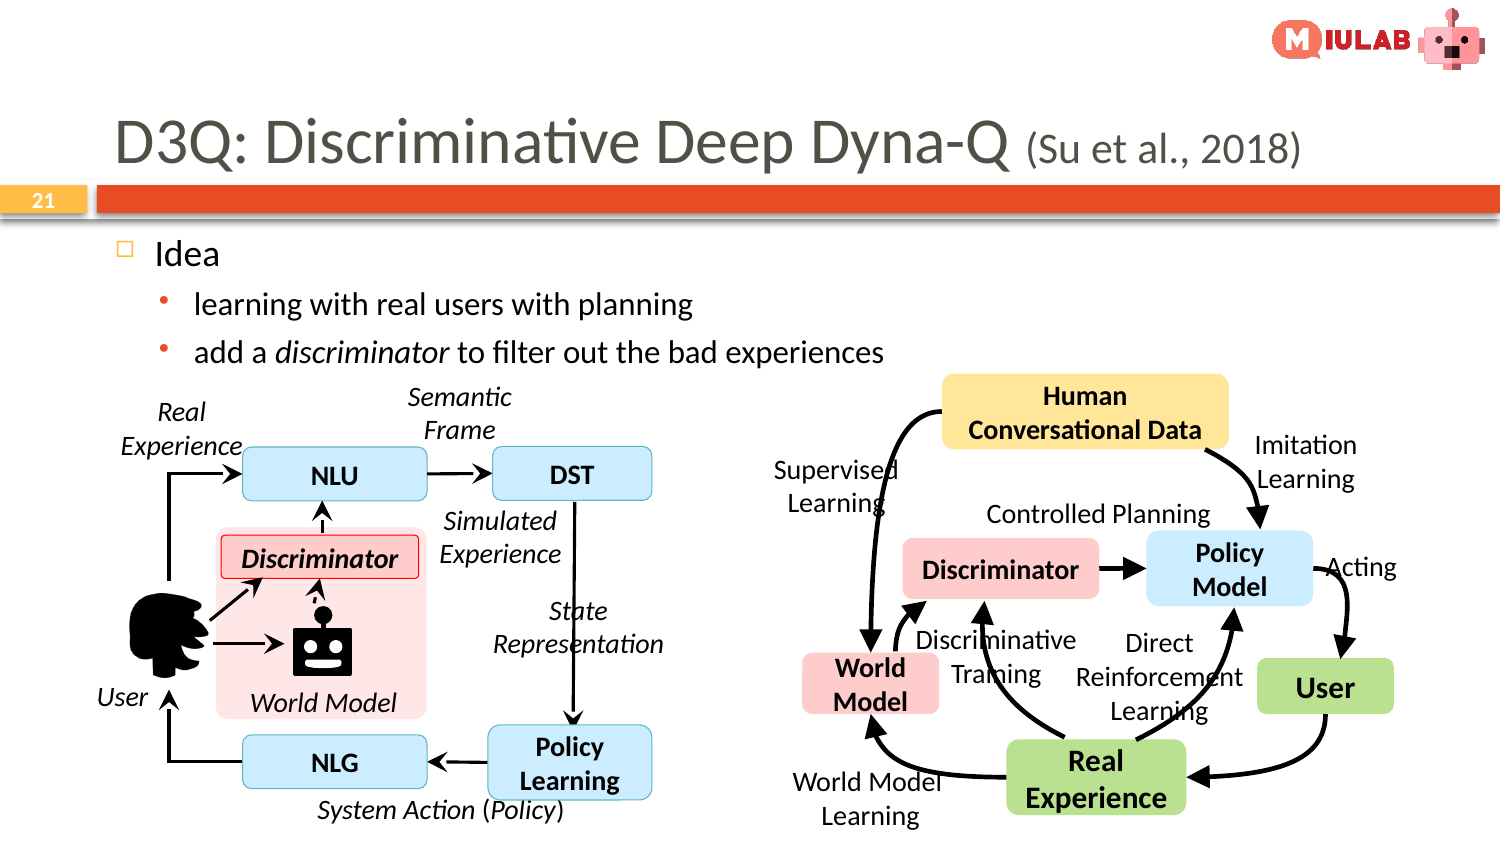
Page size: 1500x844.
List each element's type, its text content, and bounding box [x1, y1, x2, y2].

text_box [322, 577, 429, 721]
text_box Direct Reinforcement Learning [1150, 617, 1265, 734]
text_box World Model [802, 652, 940, 715]
text_box User [78, 671, 162, 720]
text_box Real Experience [97, 385, 266, 468]
text_box Simulated Experience [399, 494, 601, 577]
text_box Supervised Learning [759, 443, 864, 526]
text_box Discriminator [221, 535, 418, 579]
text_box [870, 713, 1007, 778]
text_box Discriminative Training [897, 613, 1095, 696]
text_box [1313, 568, 1341, 660]
text_box [328, 525, 399, 535]
text_box [1008, 696, 1065, 738]
text_box State Representation [475, 584, 566, 667]
picture [1272, 8, 1485, 70]
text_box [152, 490, 260, 565]
text_box User [1265, 657, 1394, 715]
text_box Direct Reinforcement Learning [1054, 617, 1226, 734]
text_box Real Experience [1006, 739, 1187, 816]
text_box DST [492, 446, 652, 501]
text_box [209, 576, 264, 621]
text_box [168, 689, 243, 763]
text_box Policy Learning [487, 724, 652, 801]
text_box World Model [231, 676, 416, 726]
text_box Policy Model [1146, 530, 1313, 607]
text_box NLG [242, 734, 428, 789]
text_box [1224, 675, 1288, 816]
text_box NLU [242, 446, 428, 501]
text_box [214, 579, 312, 688]
list Idea learning with real users with planning add a discriminator to filter out the bad experiences [100, 221, 1438, 754]
text_box [1205, 449, 1269, 530]
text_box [294, 607, 351, 675]
text_box Imitation Learning [1239, 418, 1373, 502]
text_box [870, 411, 943, 653]
text_box [976, 600, 992, 613]
text_box Discriminator [948, 538, 1100, 599]
text_box State Representation [580, 584, 682, 667]
picture [129, 580, 209, 690]
text_box Controlled Planning [971, 487, 1226, 537]
text_box World Model Learning [777, 756, 964, 839]
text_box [572, 501, 576, 732]
text_box [1135, 607, 1243, 740]
text_box Acting [1310, 541, 1412, 590]
text_box Human Conversational Data [941, 373, 1229, 450]
text_box [265, 525, 317, 535]
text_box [313, 578, 321, 604]
title D3Q: Discriminative Deep Dyna-Q (Su et al., 2018) [99, 35, 1459, 185]
text_box System Action (Policy) [294, 784, 588, 833]
text_box Semantic Frame [389, 370, 531, 453]
